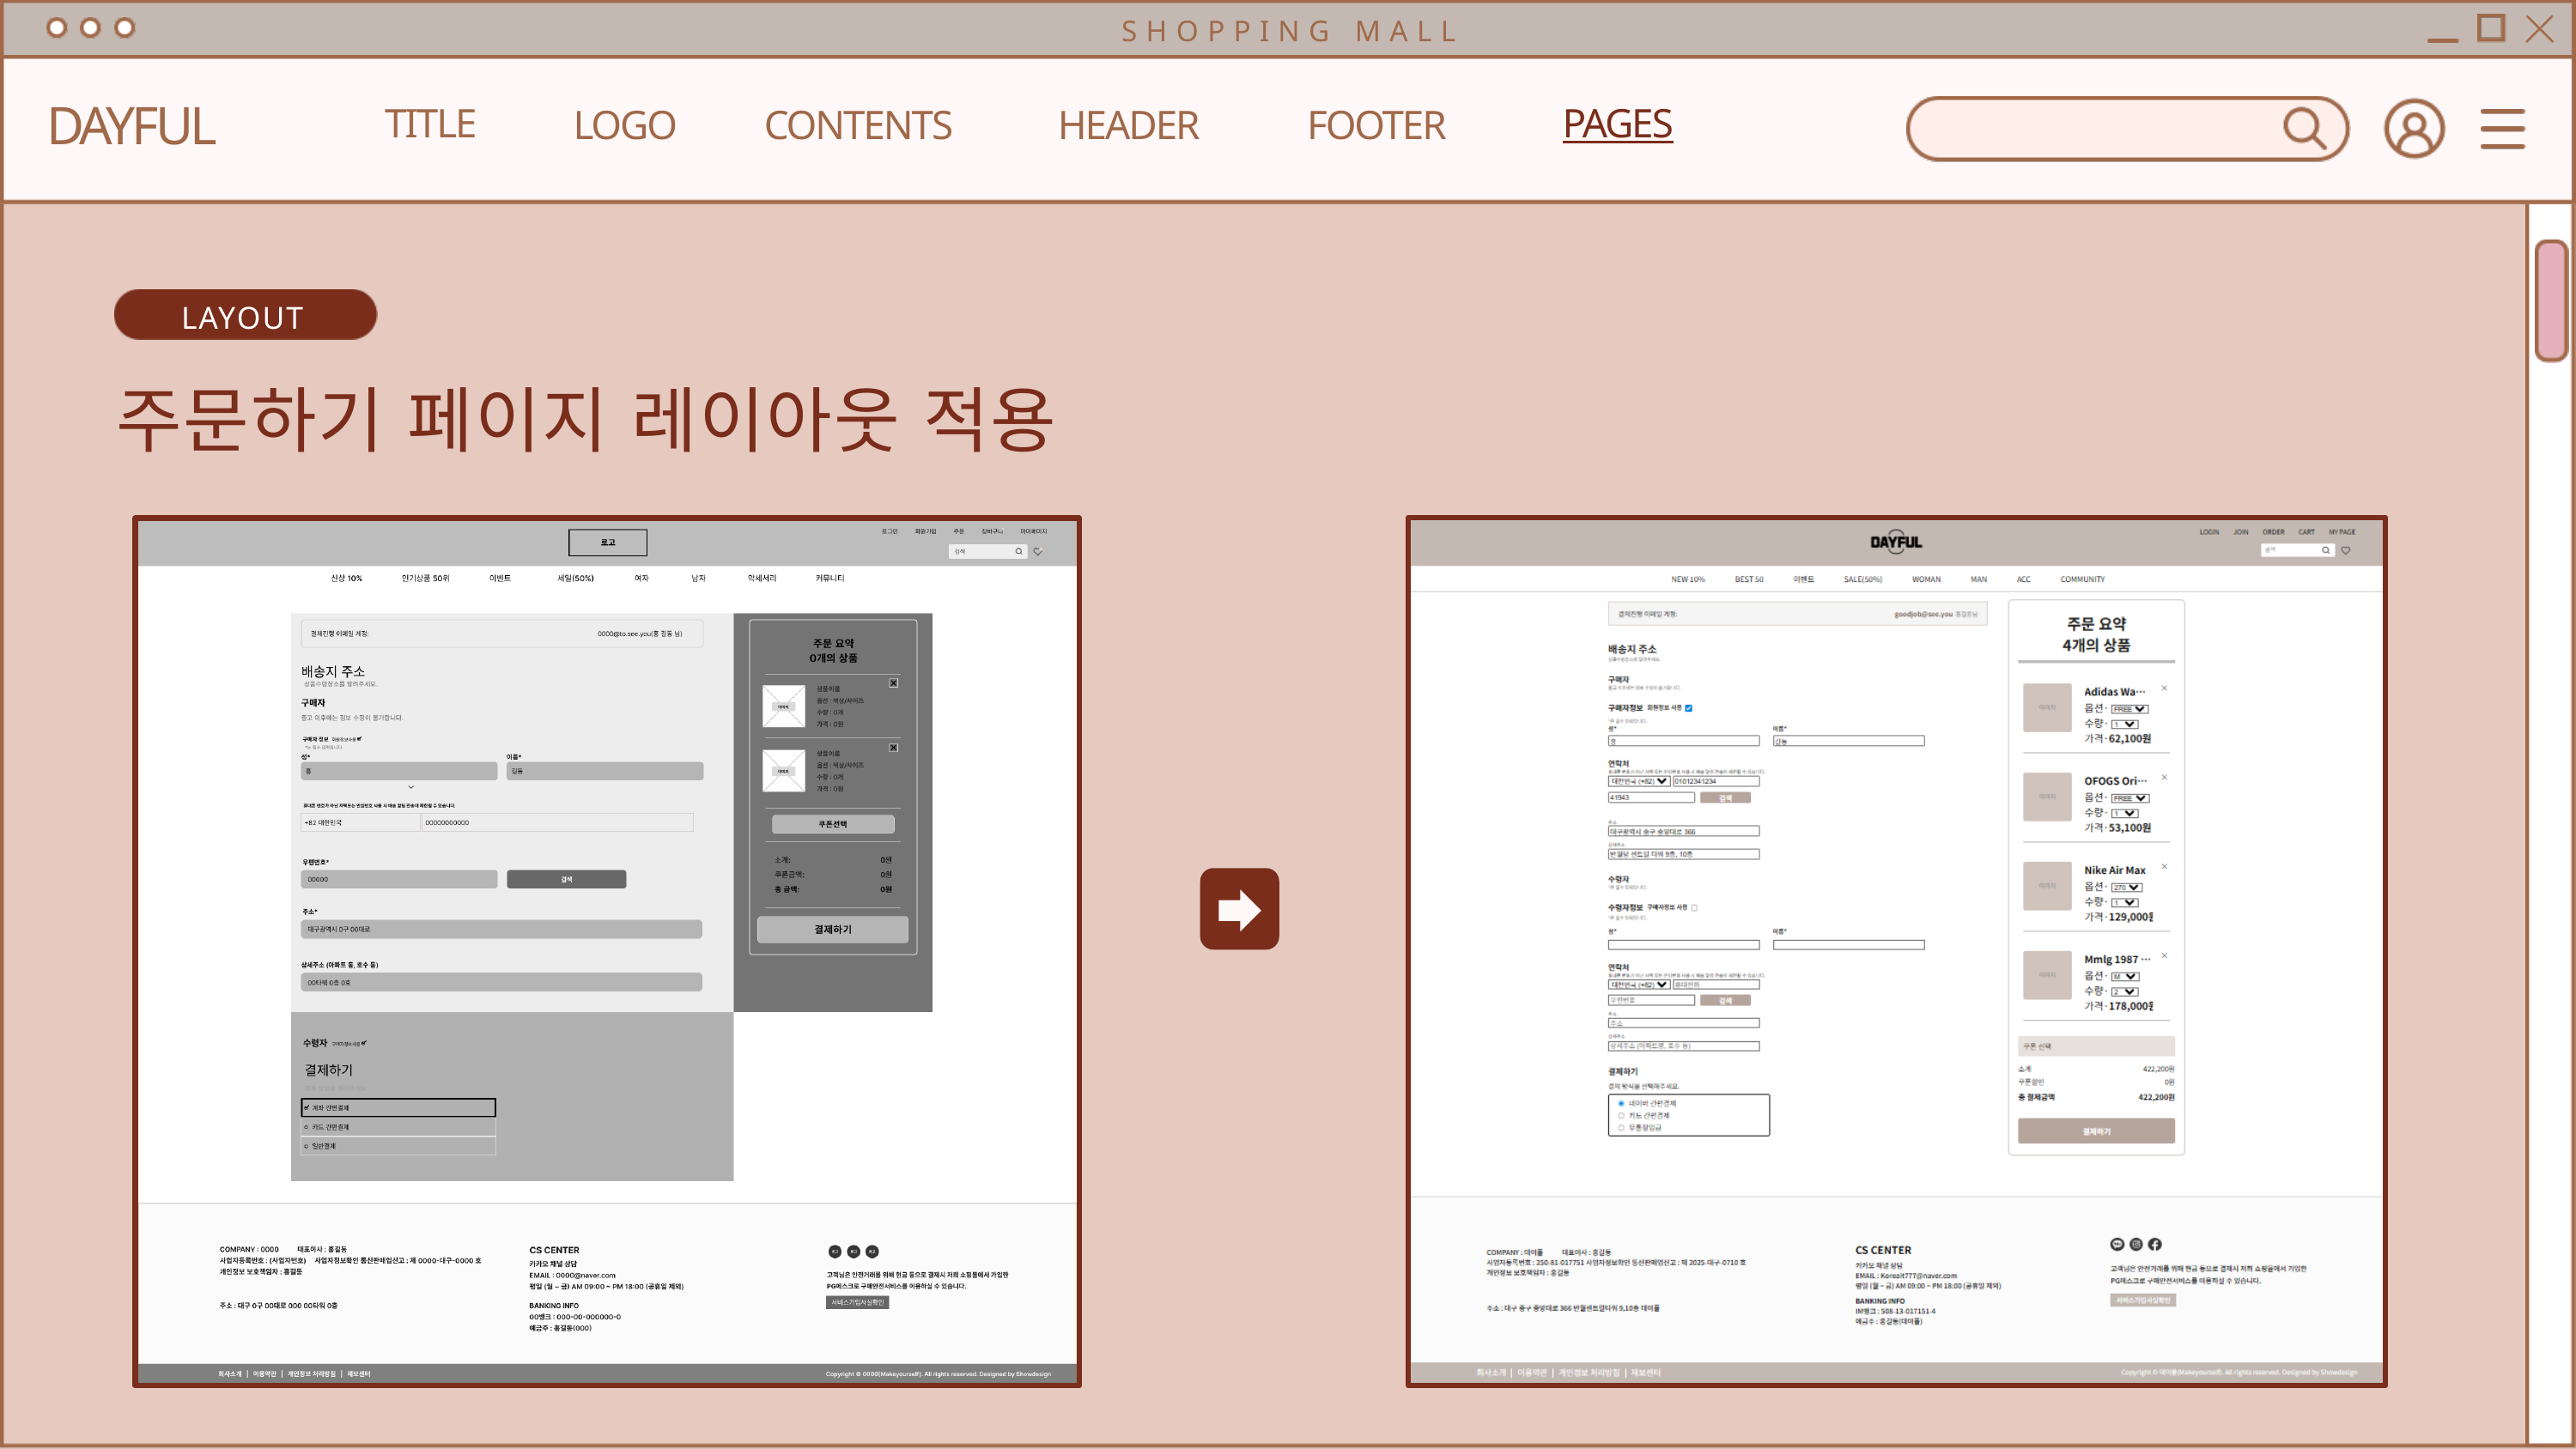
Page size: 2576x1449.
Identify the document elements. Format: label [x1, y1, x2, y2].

text_box [1198, 869, 1281, 949]
picture [0, 0, 2576, 1449]
